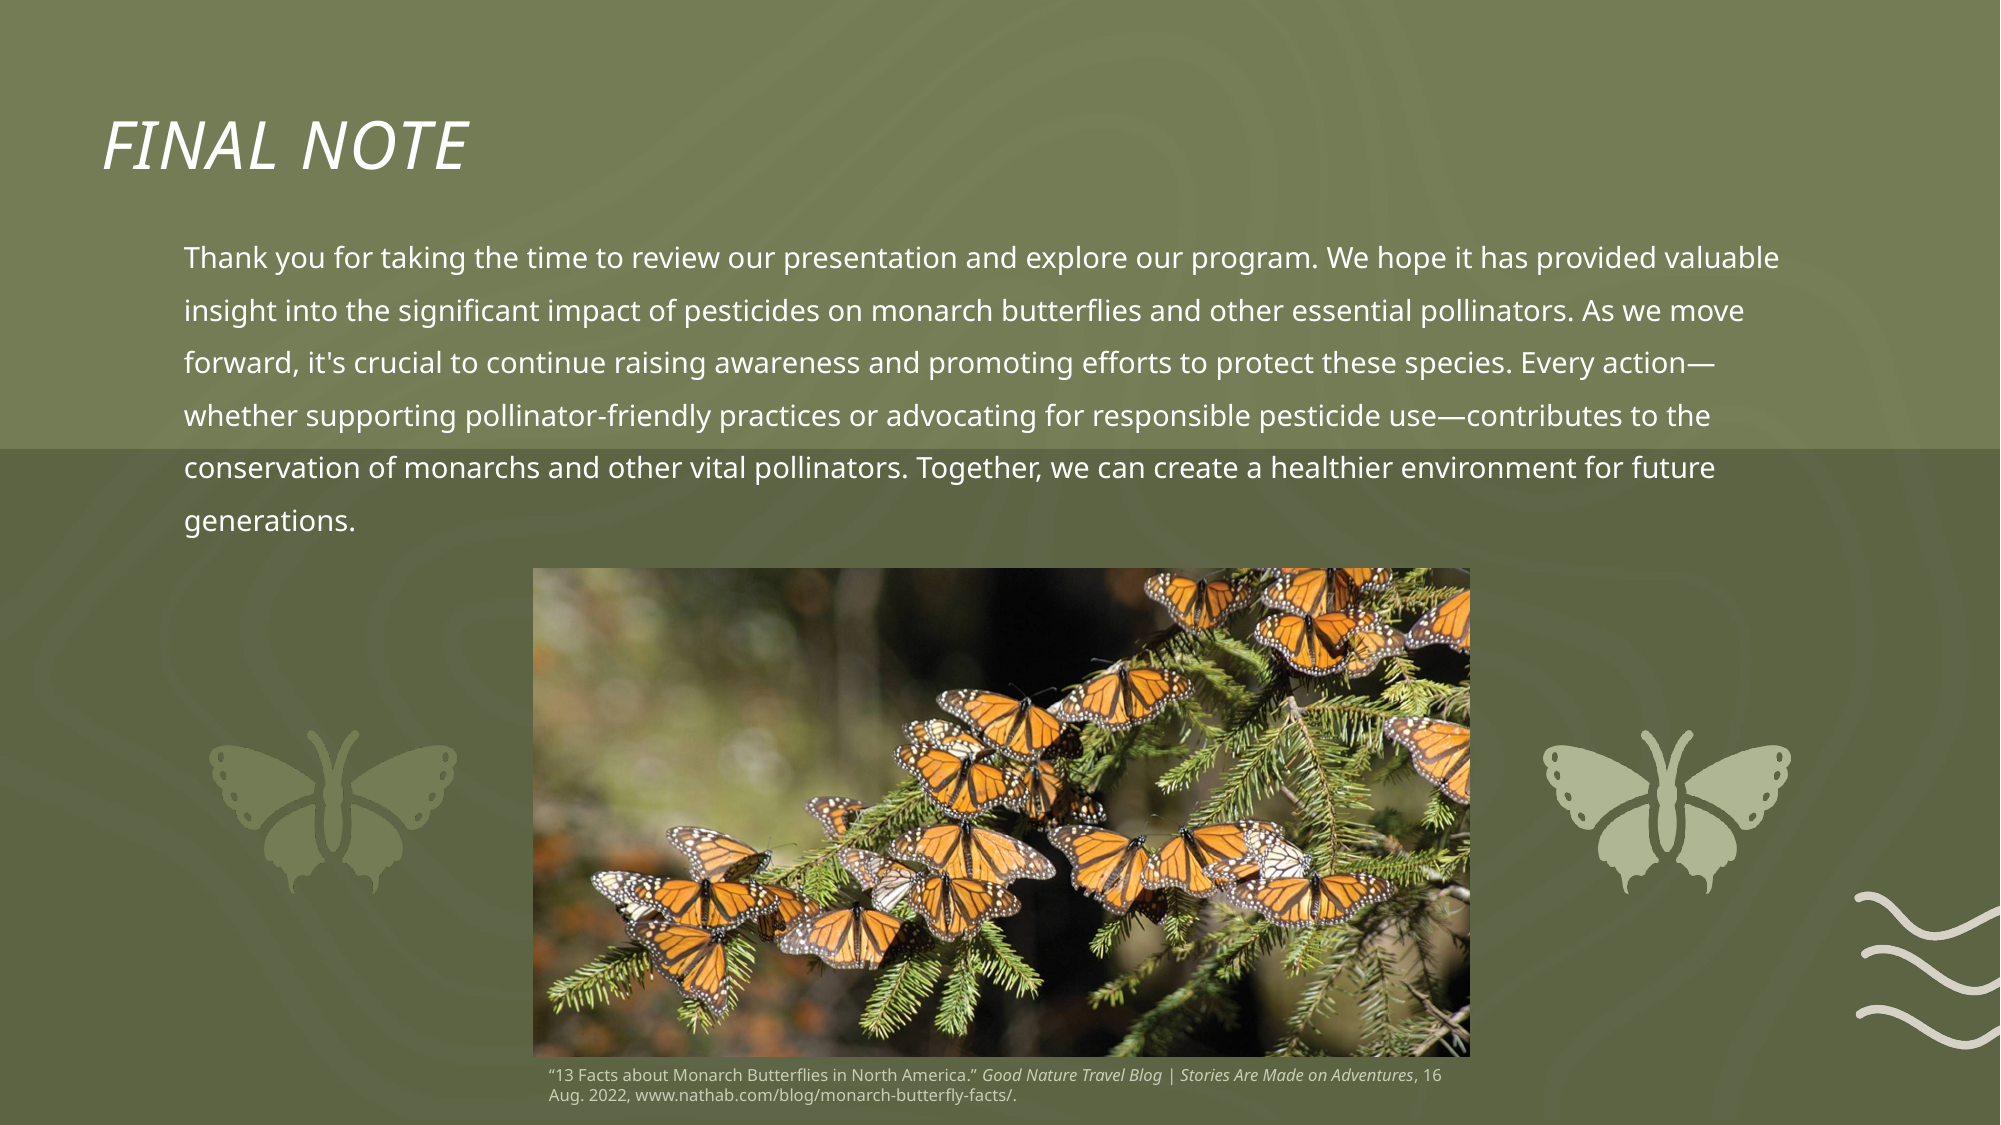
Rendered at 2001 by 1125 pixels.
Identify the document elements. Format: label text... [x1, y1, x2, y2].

picture [182, 662, 483, 963]
list Thank you for taking the time to review our presentation and explore our program. We hope it has provided valuable insight into the significant impact of pesticides on monarch butterflies and other essential pollinators. As we move forward, it's crucial to continue raising awareness and promoting efforts to protect these species. Every action—whether supporting pollinator-friendly practices or advocating for responsible pesticide use—contributes to the conservation of monarchs and other vital pollinators. Together, we can create a healthier environment for future generations. [183, 214, 1816, 1016]
picture [1840, 875, 2001, 1076]
text_box “13 Facts about Monarch Butterflies in North America.” Good Nature Travel Blog | Stories Are Made on Adventures, 16 Aug. 2022, www.nathab.com/blog/monarch-butterfly-facts/. [533, 1058, 1467, 1125]
title FINAL NOTE [101, 104, 968, 193]
picture [533, 567, 1471, 1058]
picture [1516, 662, 1817, 963]
